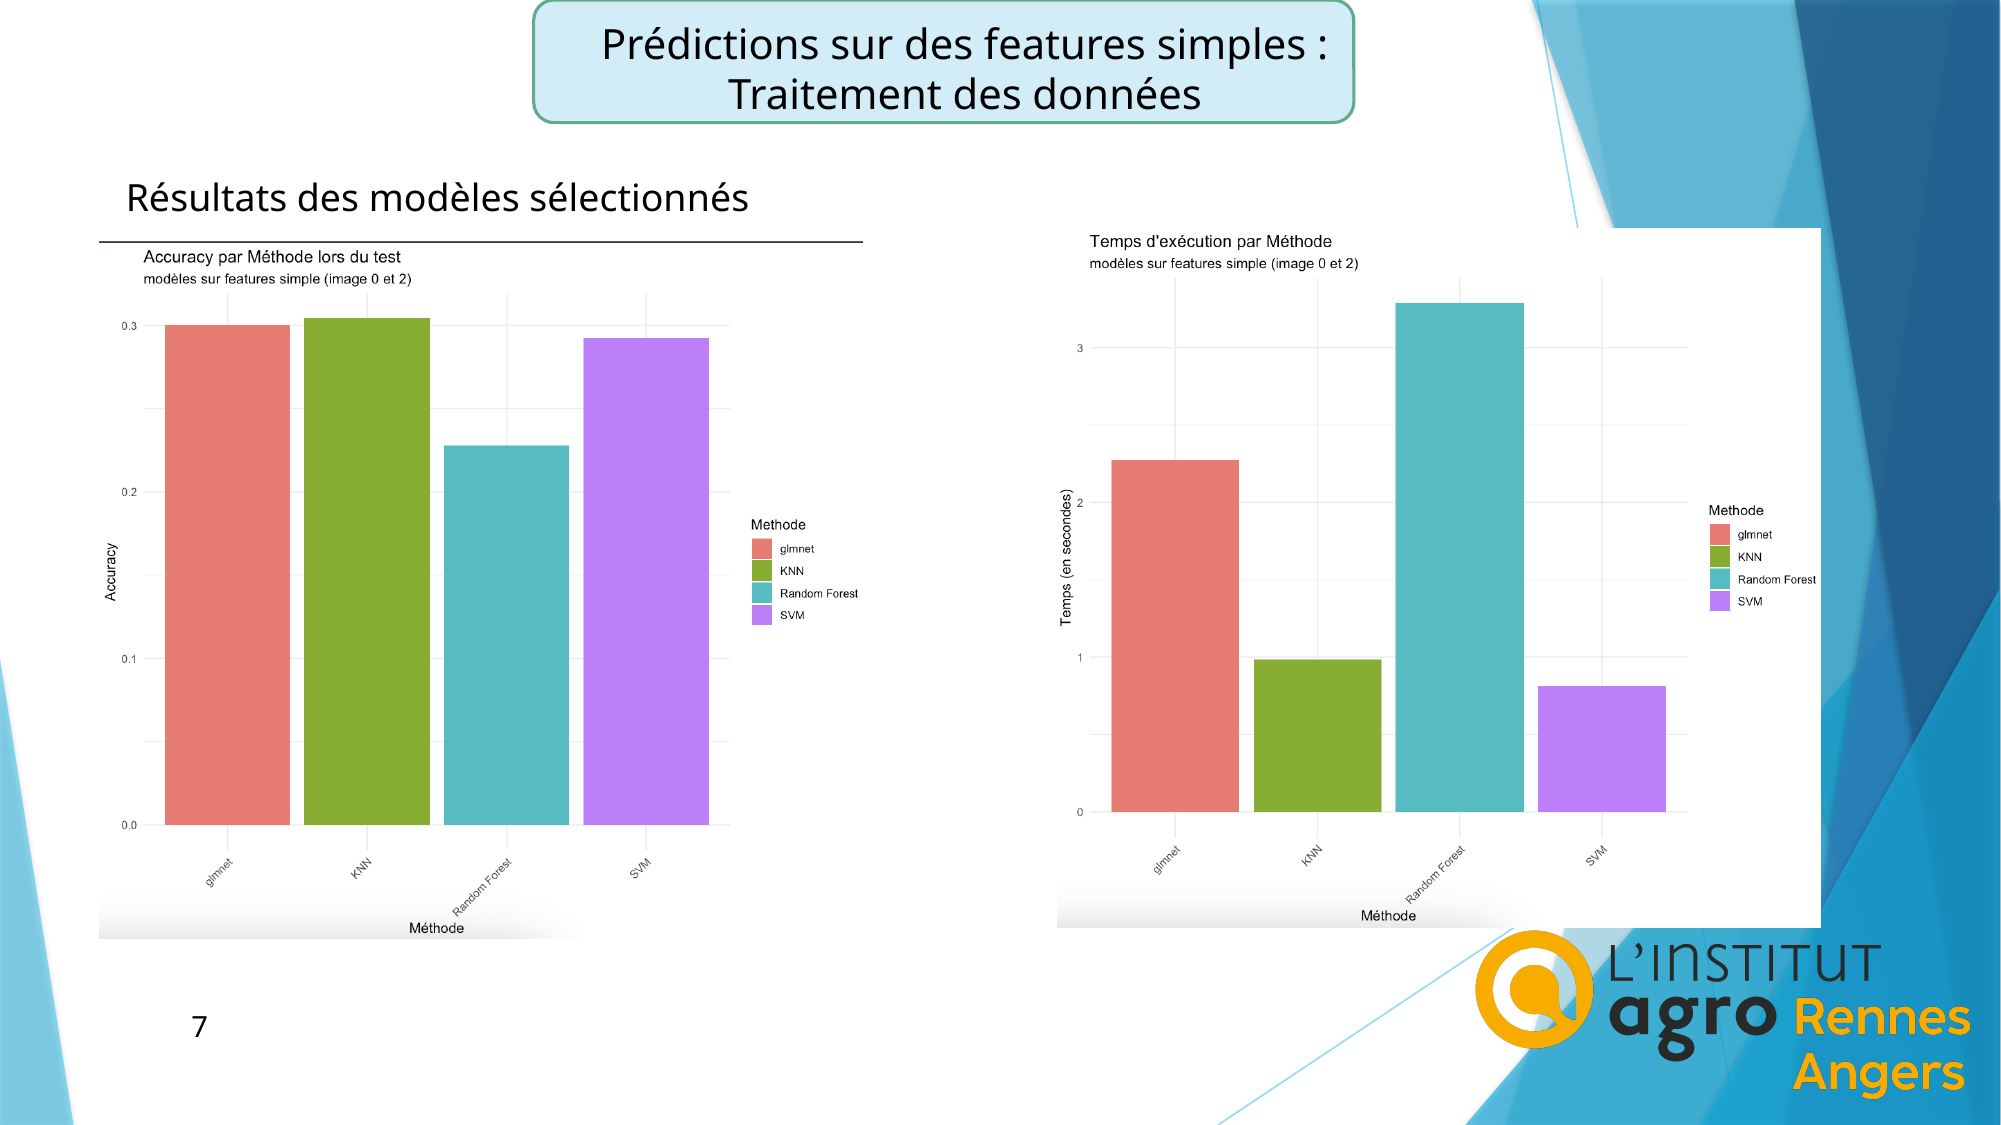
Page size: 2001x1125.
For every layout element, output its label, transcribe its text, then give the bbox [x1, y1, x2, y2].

picture [98, 240, 863, 940]
text_box Résultats des modèles sélectionnés [111, 166, 1116, 227]
picture [1056, 228, 2001, 1125]
slide_number 7 [111, 998, 224, 1058]
text_box Prédictions sur des features simples : Traitement des données [450, 9, 1480, 179]
